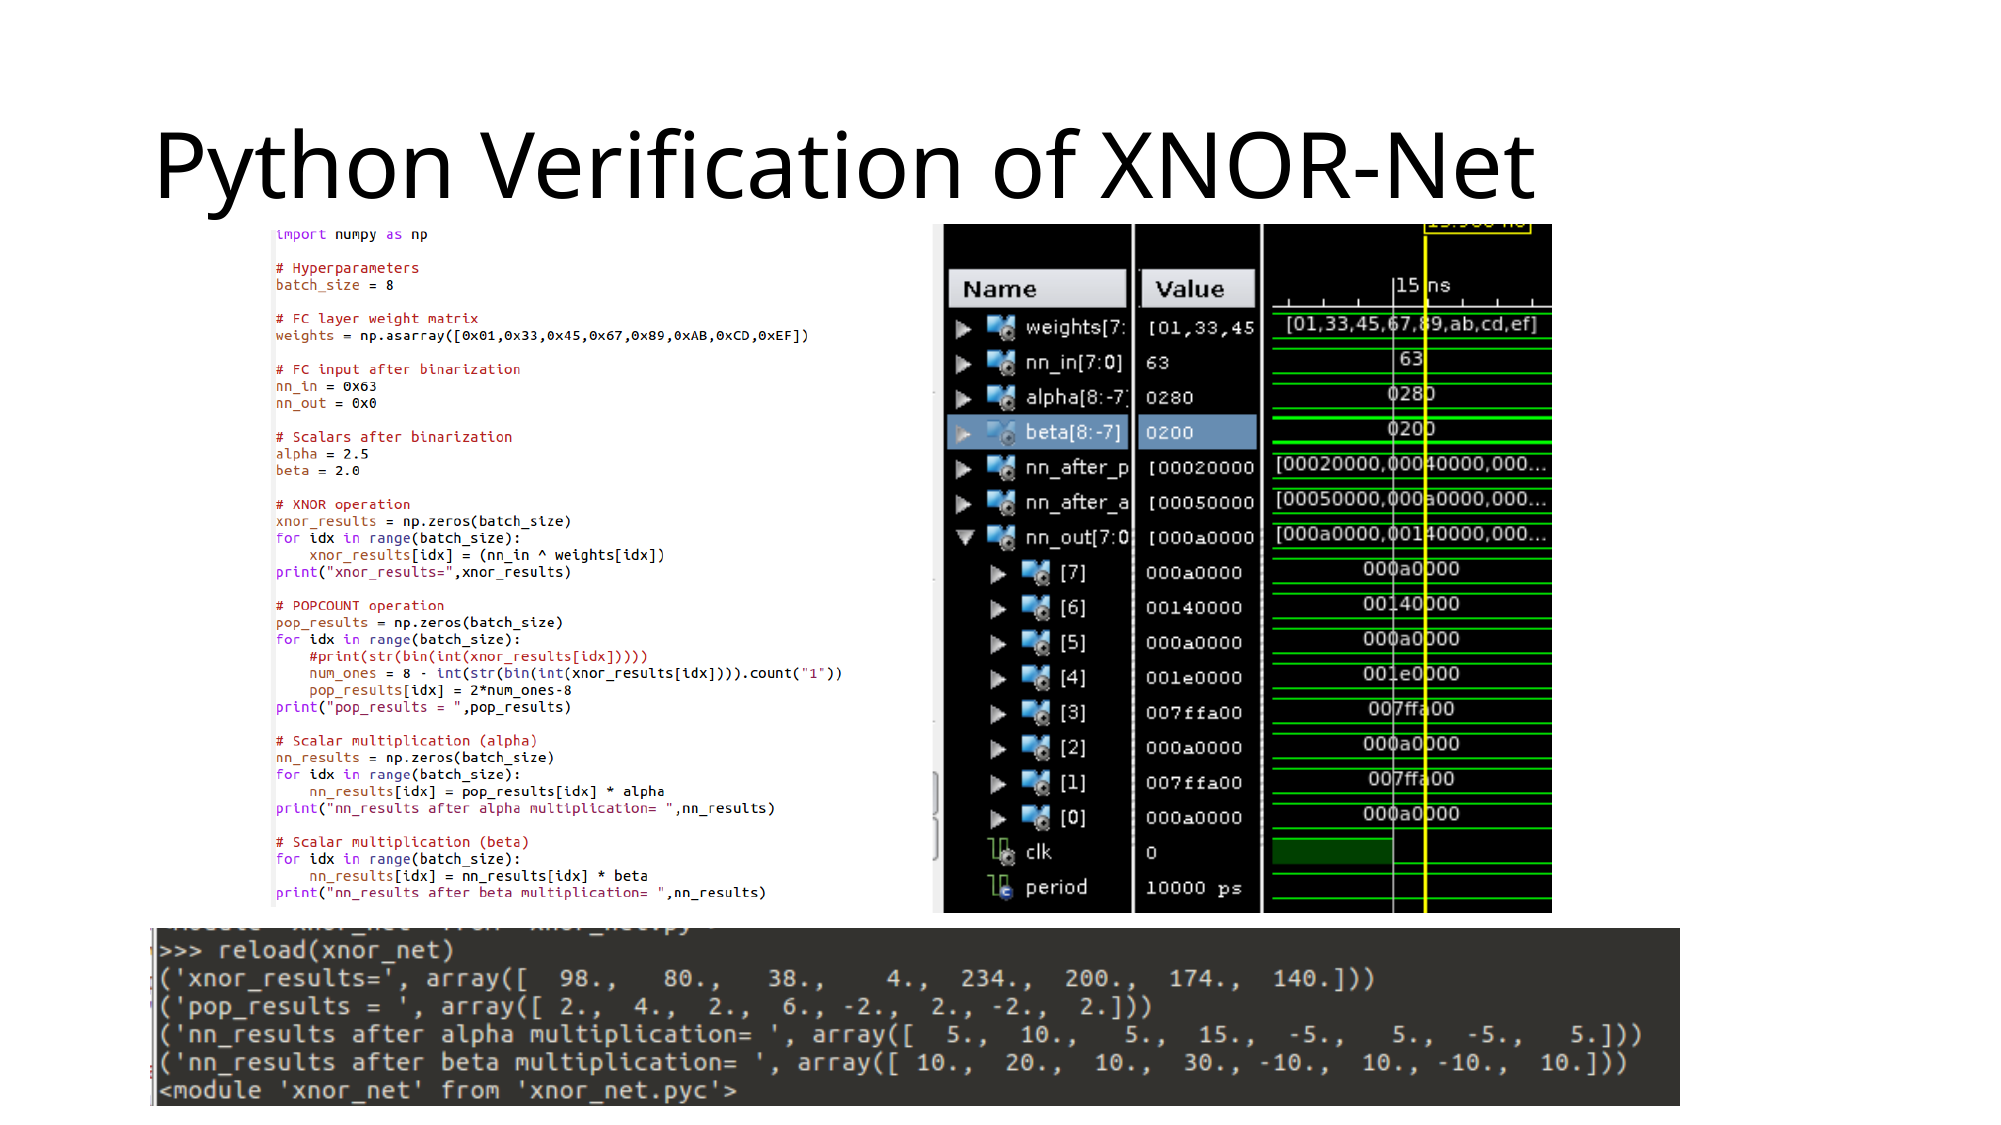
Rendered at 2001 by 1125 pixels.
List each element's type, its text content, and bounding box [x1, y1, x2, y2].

title Python Verification of XNOR-Net [137, 59, 1863, 278]
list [270, 230, 849, 907]
picture [932, 224, 1552, 913]
picture [149, 928, 1681, 1106]
